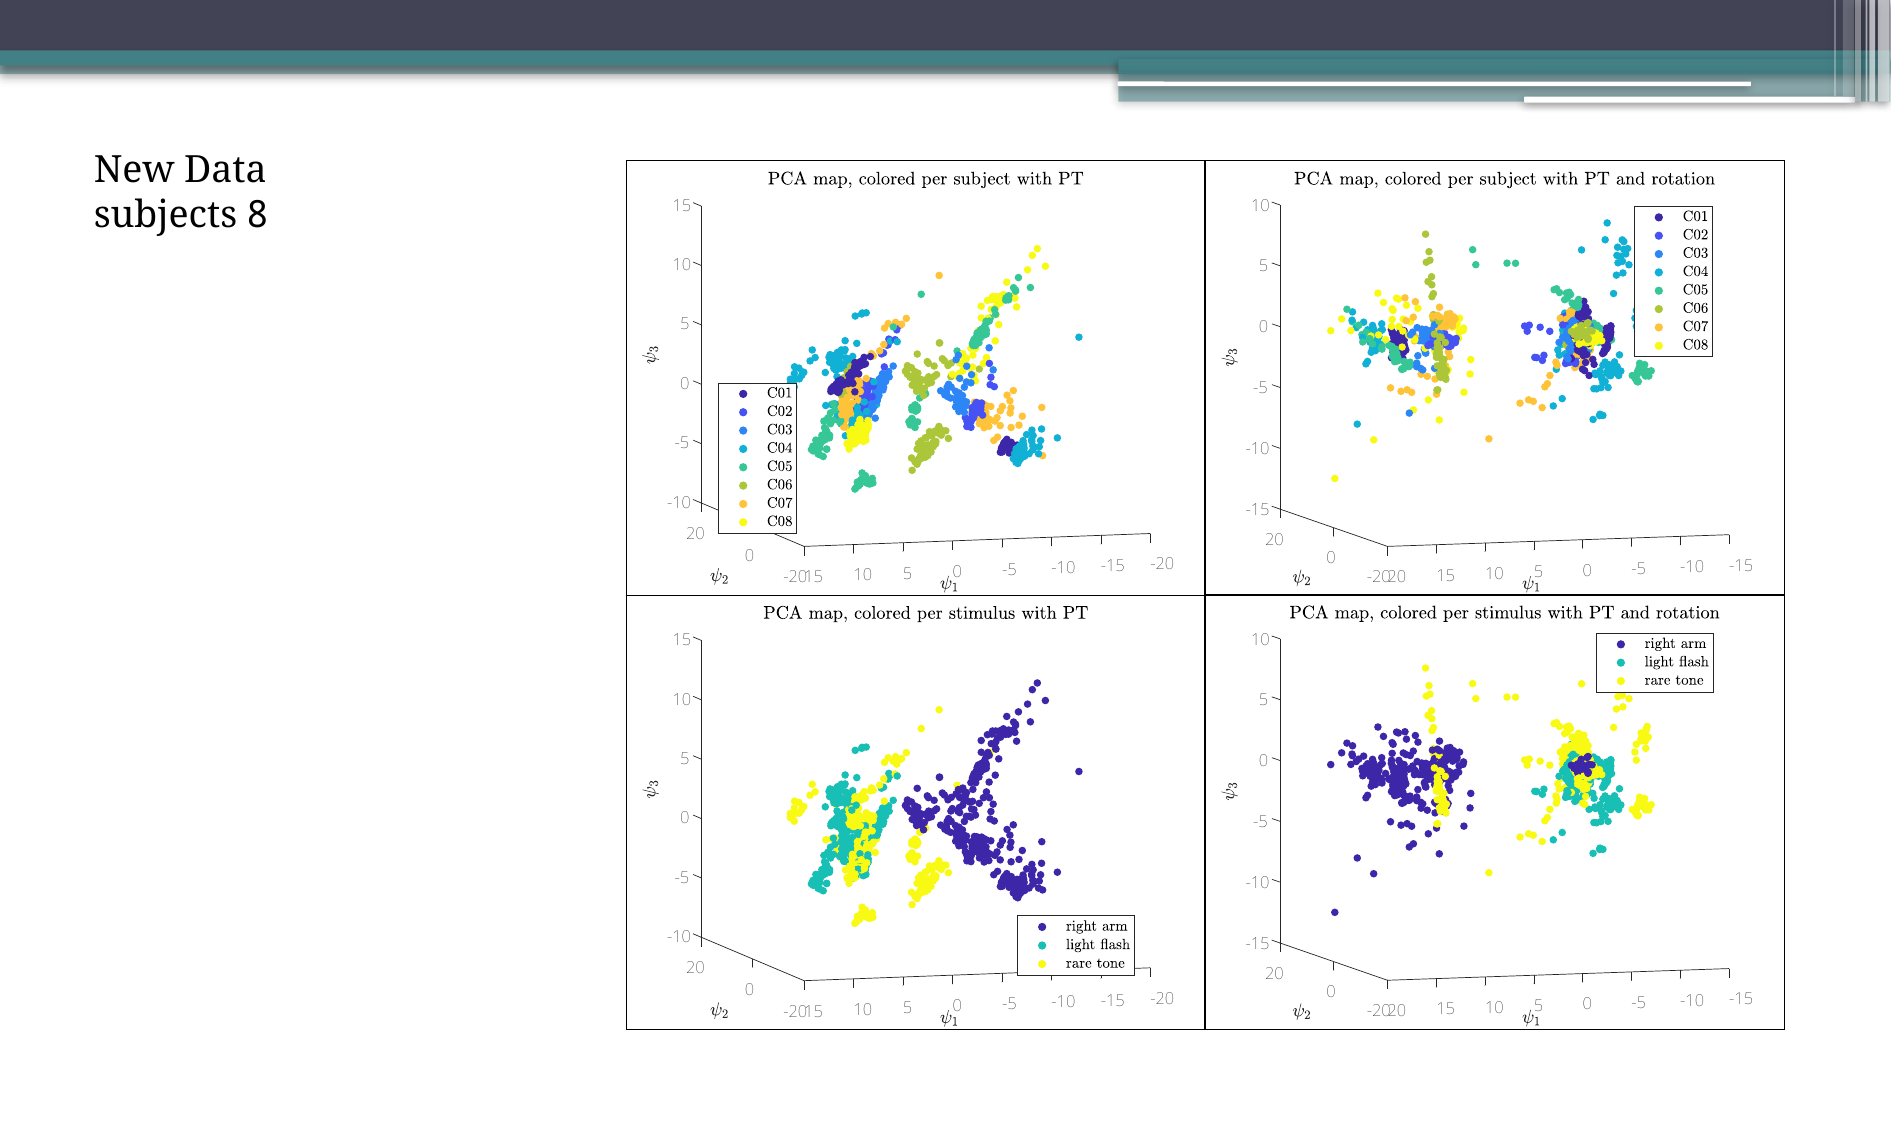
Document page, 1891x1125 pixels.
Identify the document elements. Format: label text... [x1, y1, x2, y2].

picture [625, 160, 1784, 1030]
text_box New Data 8 subjects [78, 137, 457, 242]
